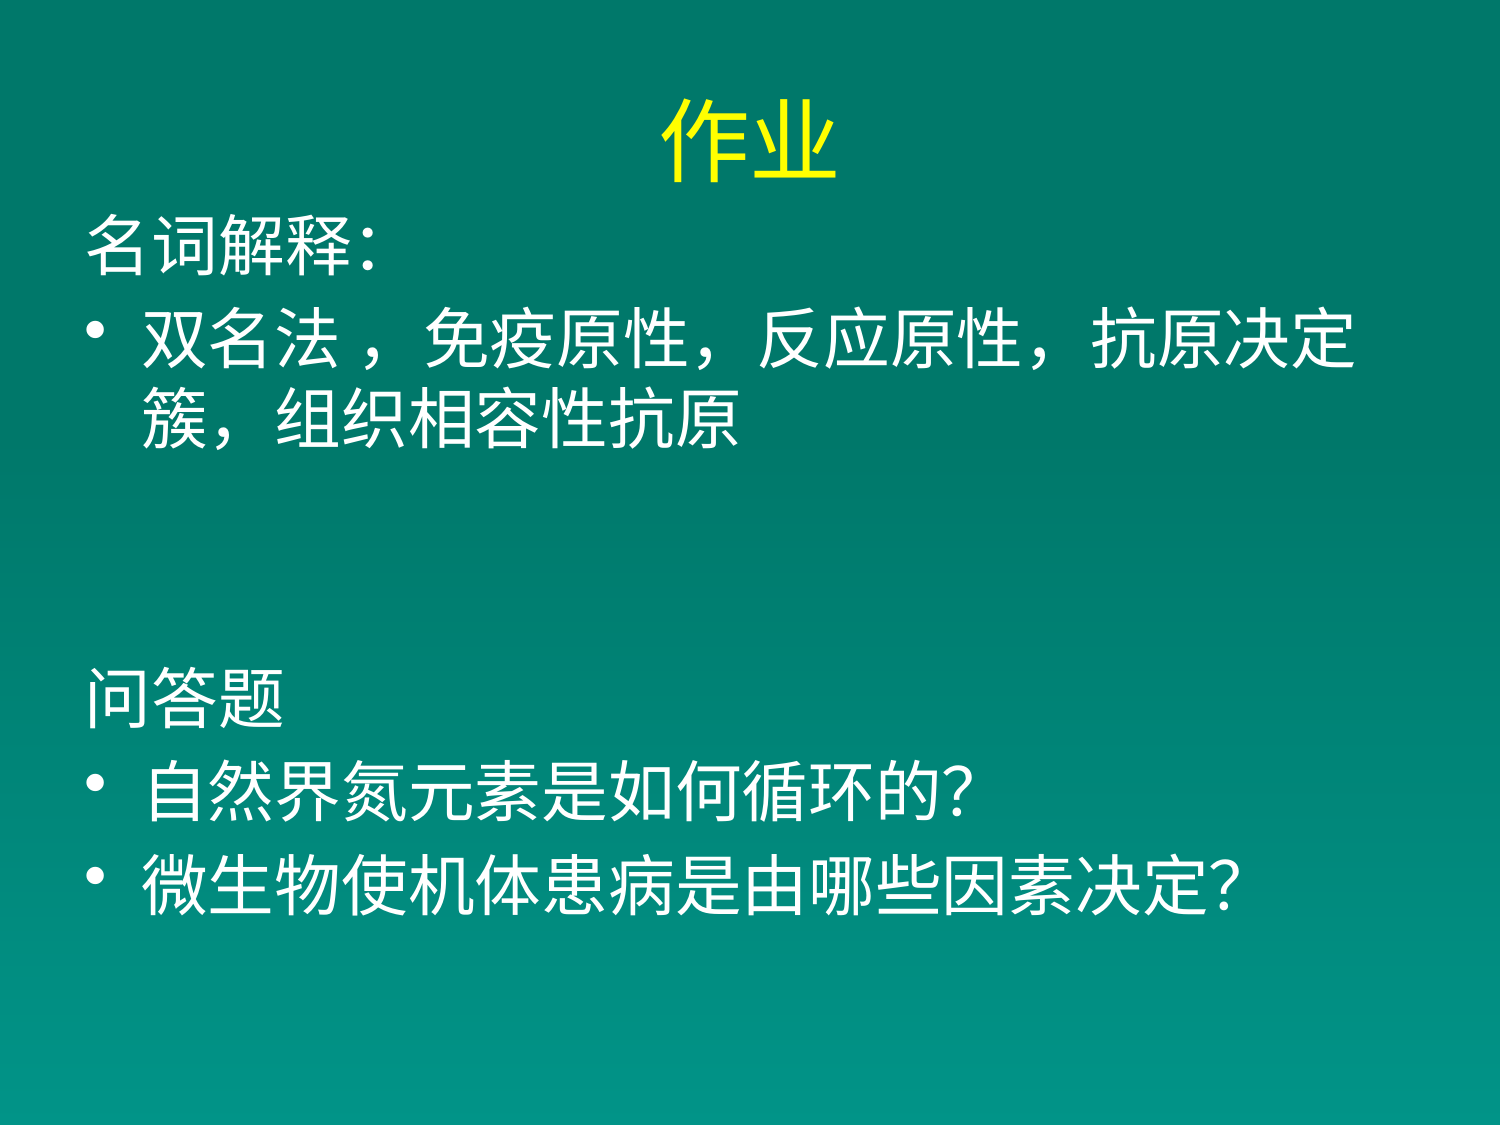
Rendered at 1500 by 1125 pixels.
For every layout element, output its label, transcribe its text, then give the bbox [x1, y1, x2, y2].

title 作业 [75, 45, 1425, 233]
list 名词解释： 双名法 ，免疫原性，反应原性，抗原决定簇，组织相容性抗原 问答题 自然界氮元素是如何循环的？ 微生物使机体患病是由哪些因素决定？ [69, 196, 1420, 939]
